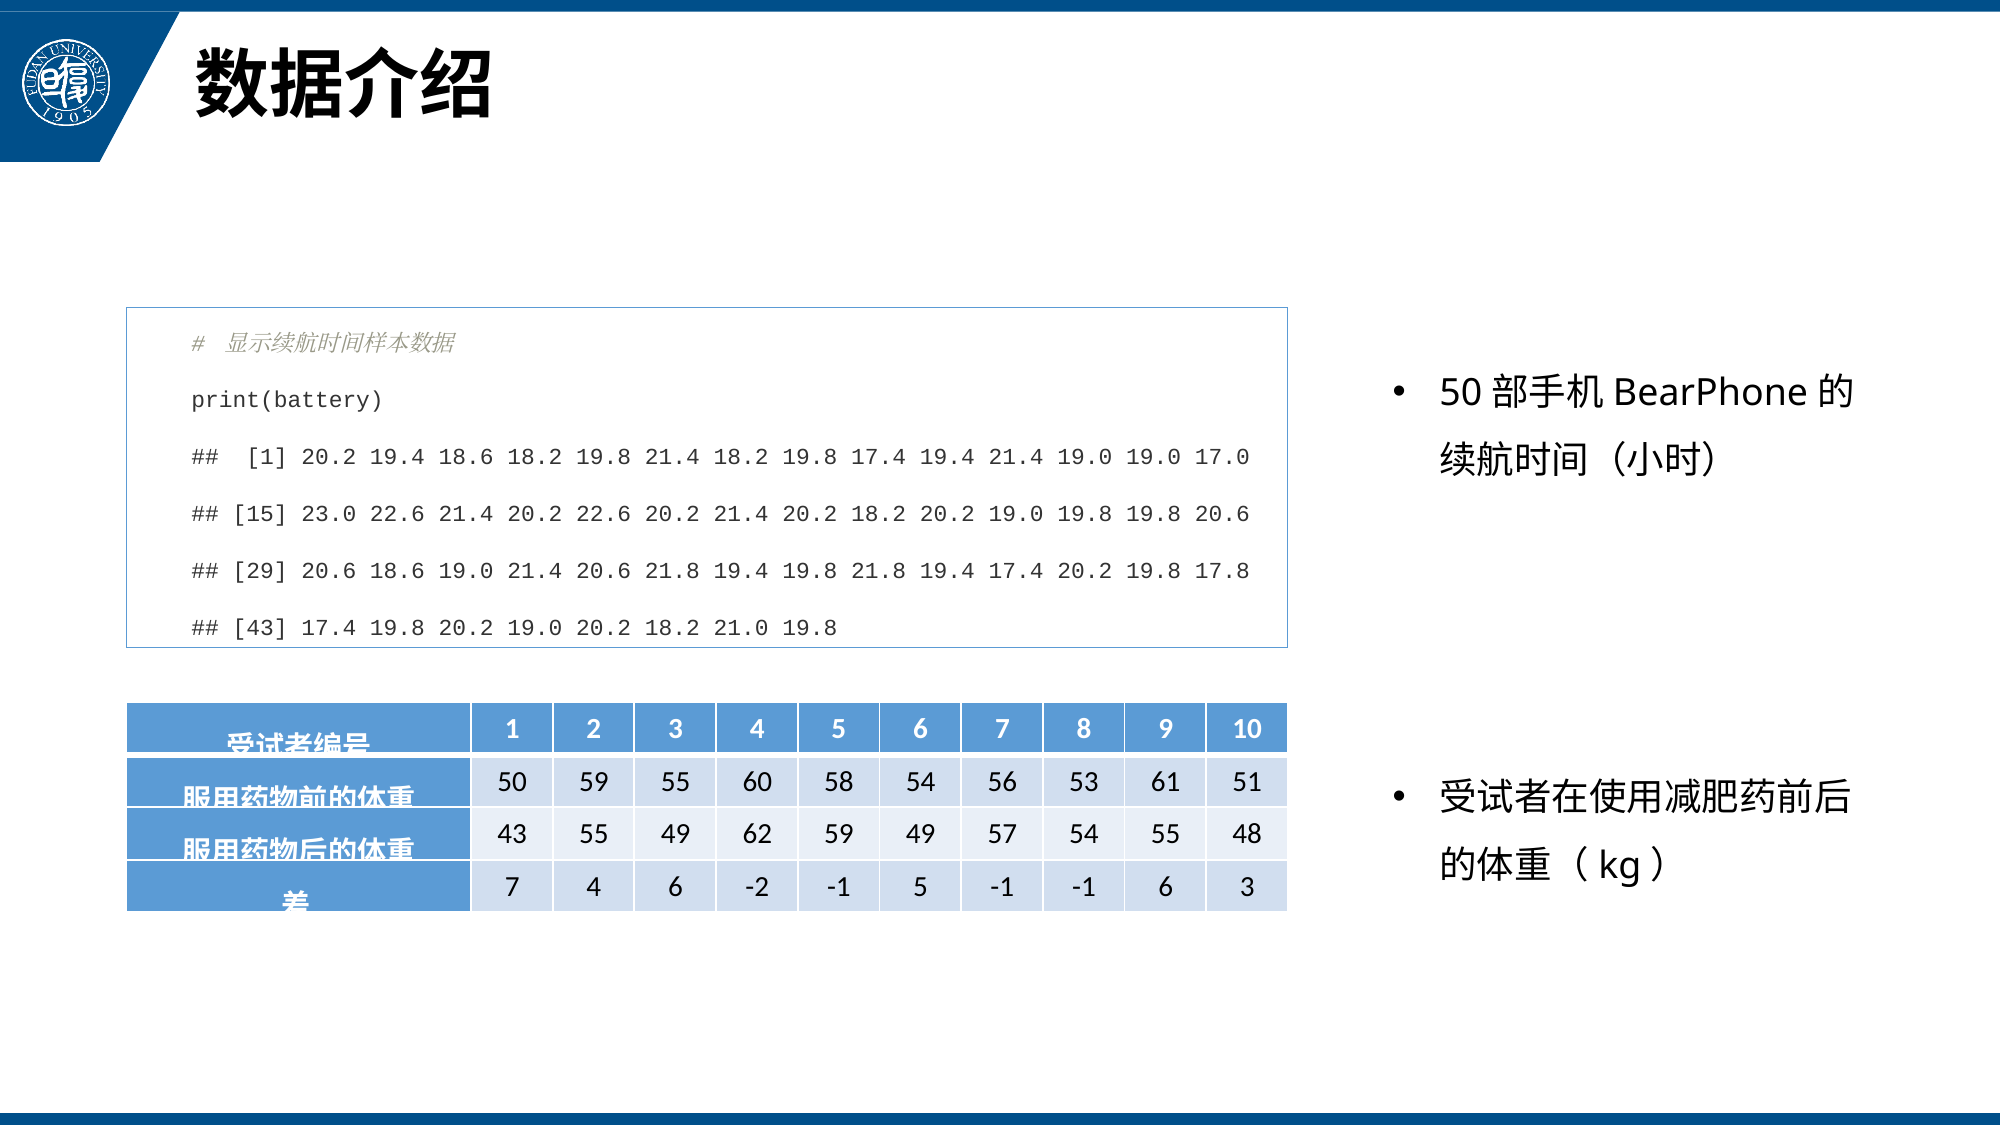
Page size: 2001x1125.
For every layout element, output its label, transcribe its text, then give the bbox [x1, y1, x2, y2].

picture [22, 39, 110, 126]
title 数据介绍 [179, 11, 1863, 162]
text_box 50部手机BearPhone的续航时间（小时） 受试者在使用减肥药前后的体重（kg） [1377, 338, 1895, 894]
text_box # 显示续航时间样本数据 print(battery) ## [1] 20.2 19.4 18.6 18.2 19.8 21.4 18.2 19.8 17.4 19.4 21.4 19.0 19.0 17.0 ## [15] 23.0 22.6 21.4 20.2 22.6 20.2 21.4 20.2 18.2 20.2 19.0 19.8 19.8 20.6 ## [29] 20.6 18.6 19.0 21.4 20.6 21.8 19.4 19.8 21.8 19.4 17.4 20.2 19.8 17.8 ## [43] 17.4 19.8 20.2 19.0 20.2 18.2 21.0 19.8 [126, 307, 1288, 648]
